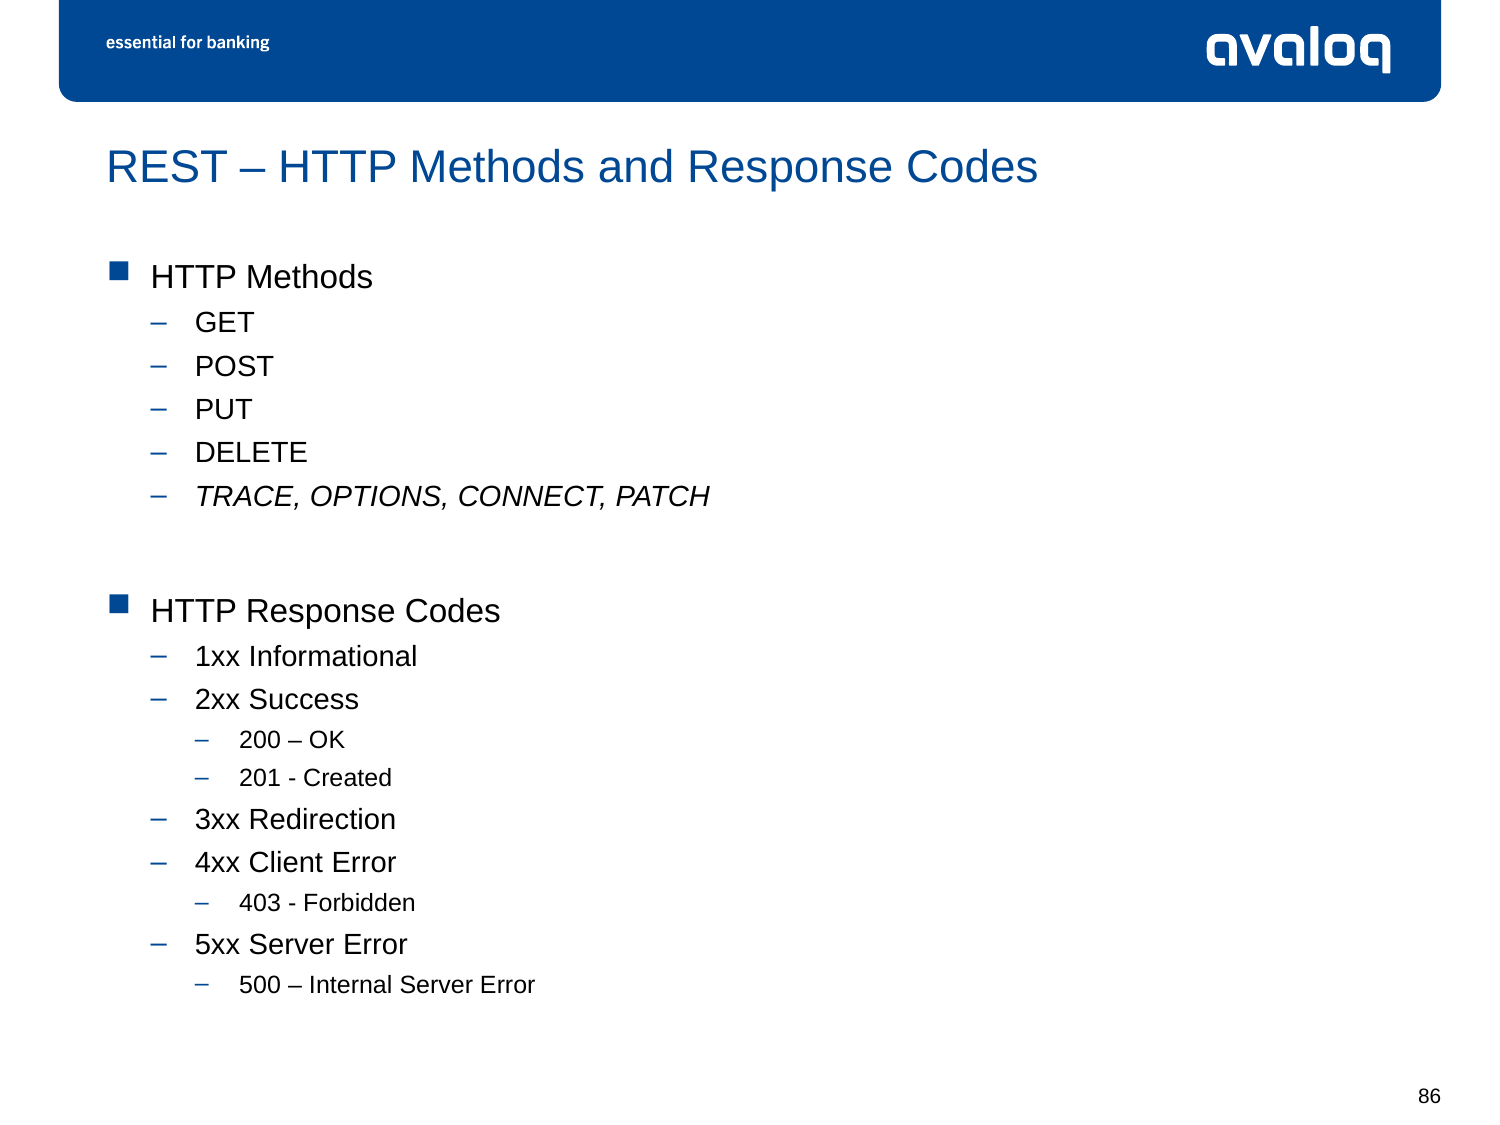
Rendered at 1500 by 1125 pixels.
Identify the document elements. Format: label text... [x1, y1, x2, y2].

list HTTP Methods GET POST PUT DELETE TRACE, OPTIONS, CONNECT, PATCH HTTP Response Codes 1xx Informational 2xx Success 200 – OK 201 - Created 3xx Redirection 4xx Client Error 403 - Forbidden 5xx Server Error 500 – Internal Server Error [105, 255, 1394, 1042]
title REST – HTTP Methods and Response Codes [105, 142, 1394, 215]
slide_number 86 [1200, 1082, 1442, 1112]
